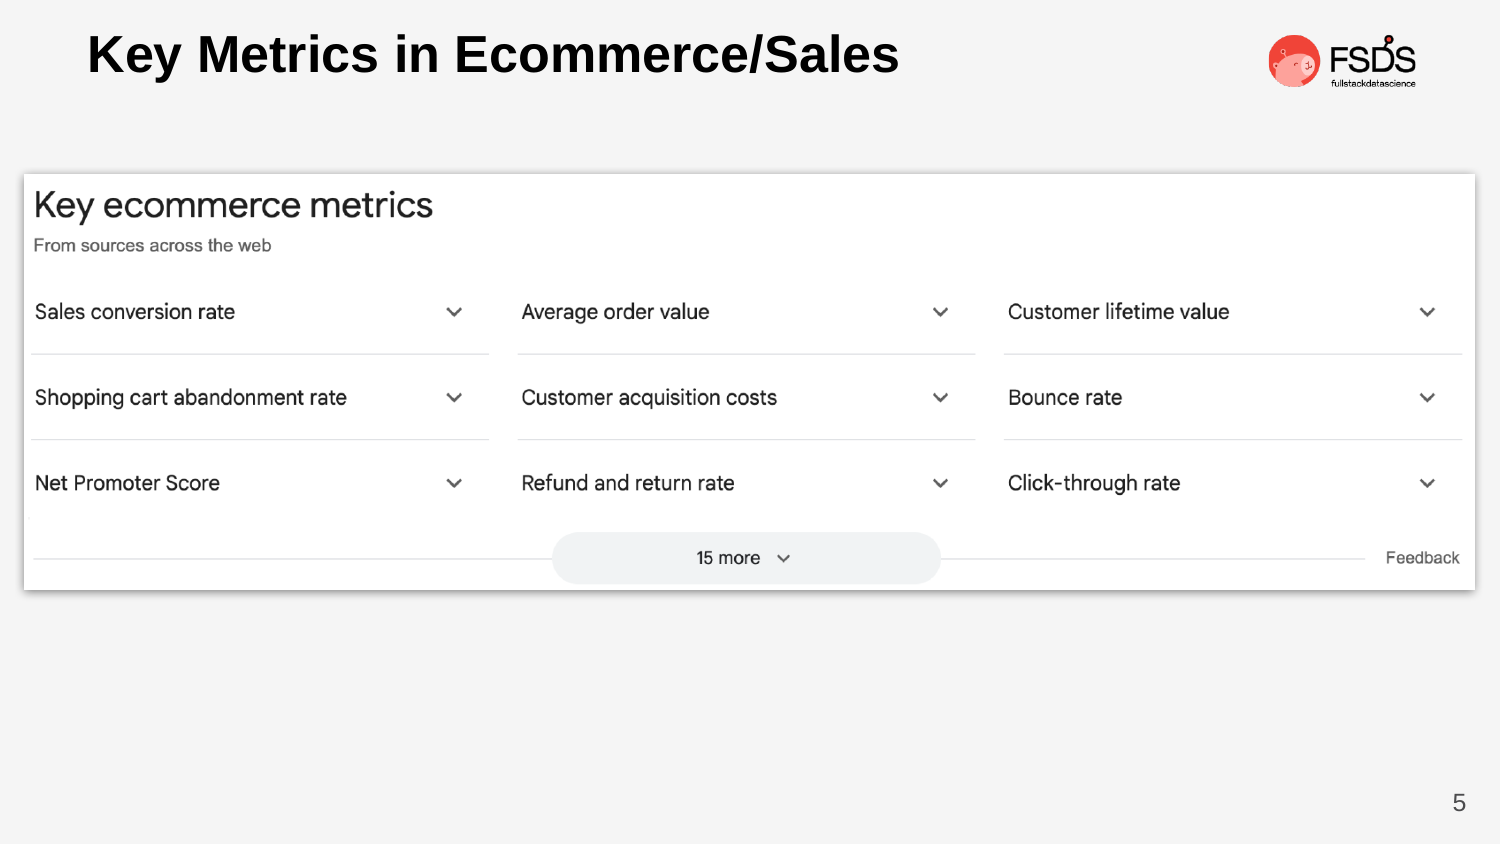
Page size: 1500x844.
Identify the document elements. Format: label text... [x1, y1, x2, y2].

text_box Key Metrics in Ecommerce/Sales [87, 33, 1263, 83]
text_box 5 [1414, 786, 1467, 817]
picture [24, 173, 1476, 590]
text_box [1268, 34, 1416, 87]
